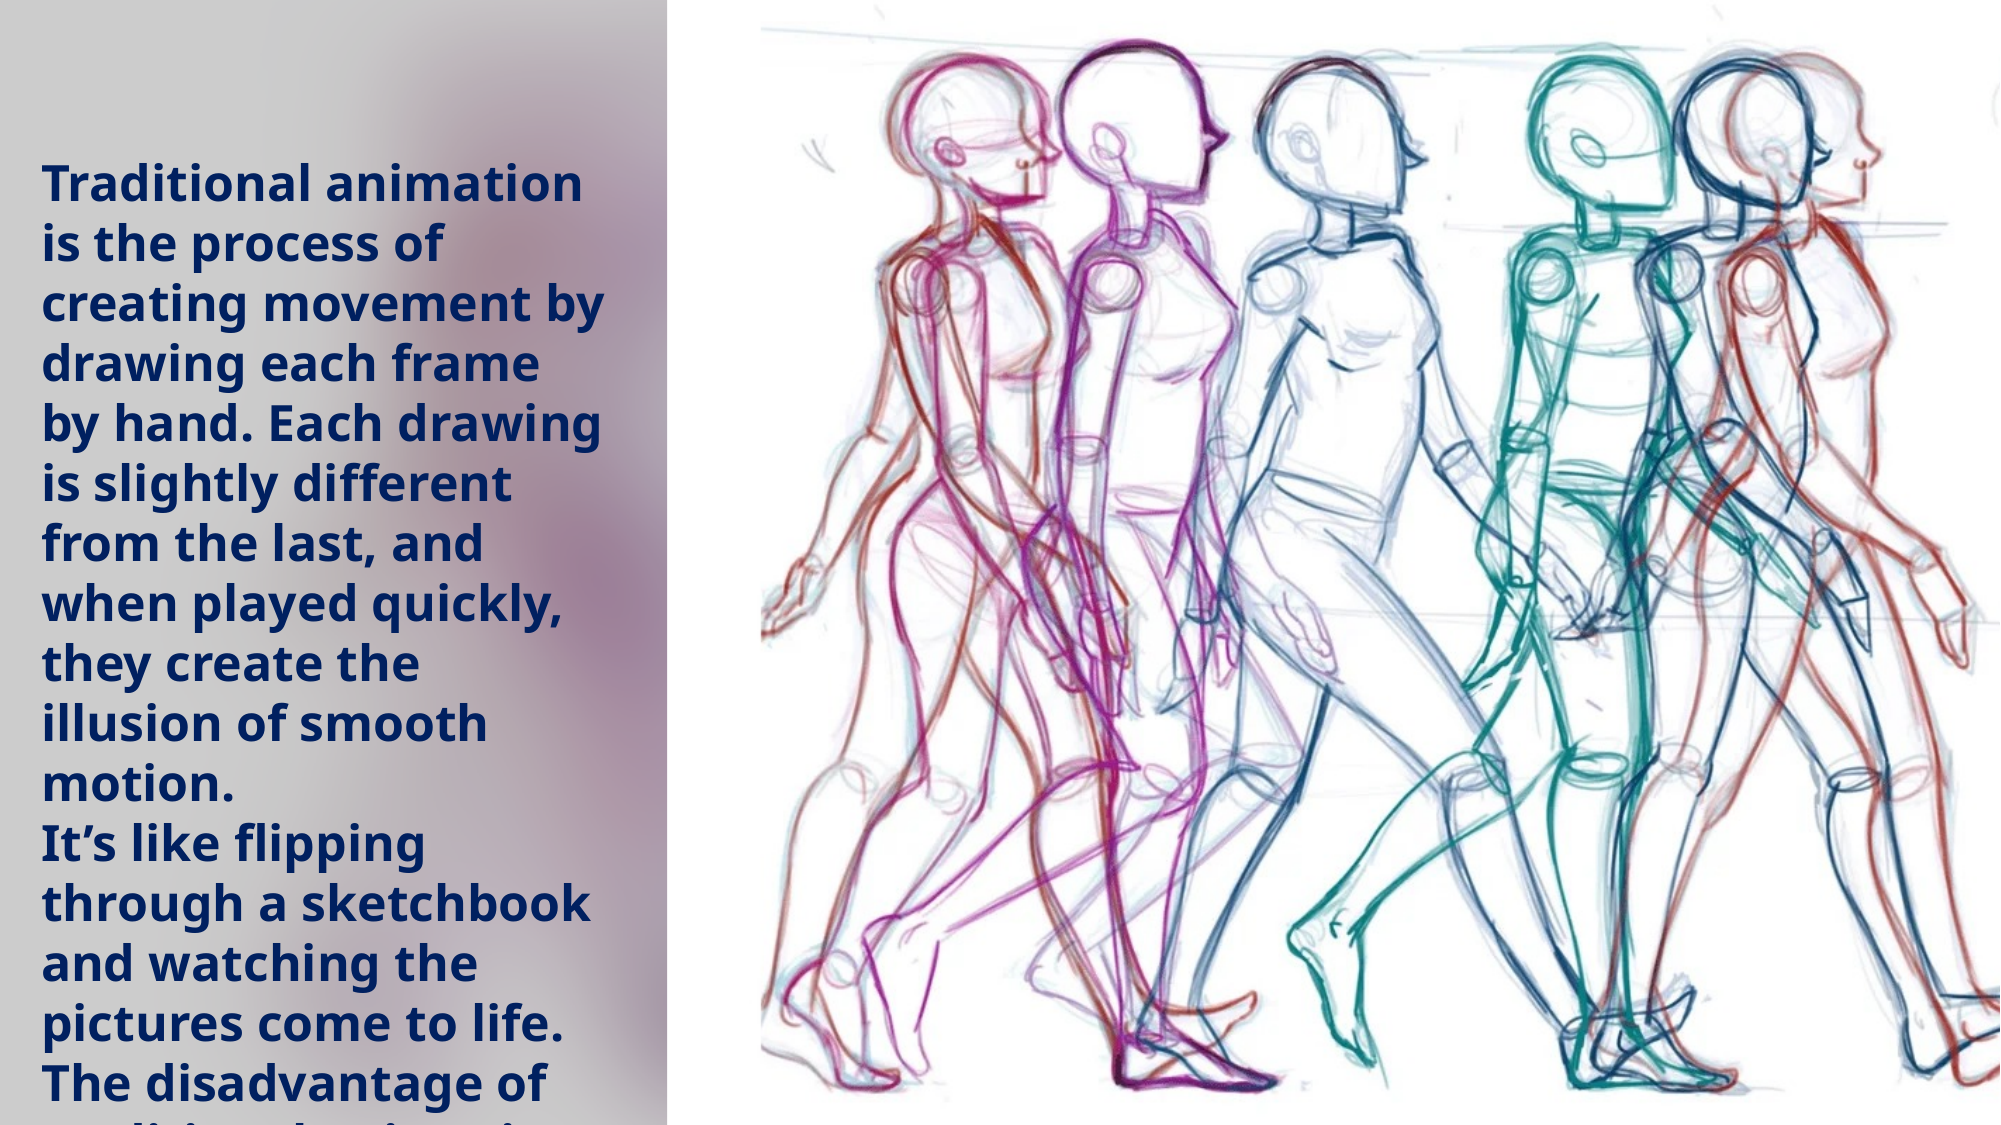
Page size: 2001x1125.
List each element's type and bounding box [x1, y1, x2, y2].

picture [668, 0, 2000, 1125]
text_box [0, 0, 668, 1125]
